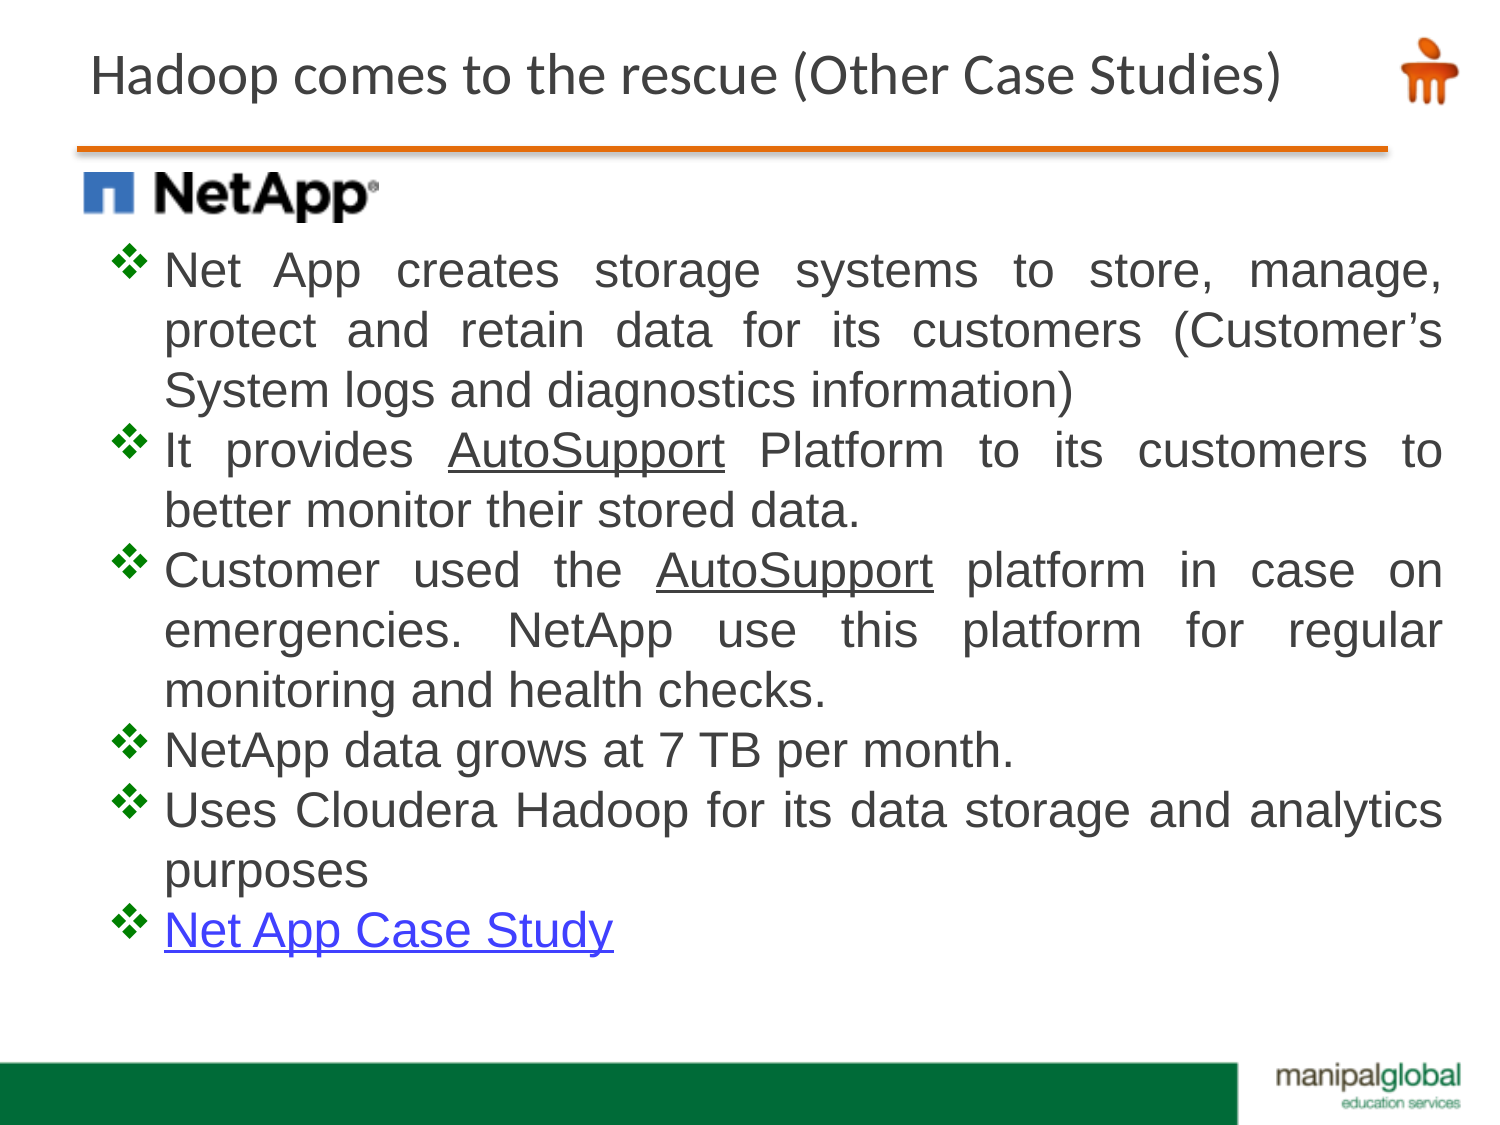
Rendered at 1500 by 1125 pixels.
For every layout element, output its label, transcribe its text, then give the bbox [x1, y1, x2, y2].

title Hadoop comes to the rescue (Other Case Studies) [75, 7, 1388, 135]
text_box Net App creates storage systems to store, manage, protect and retain data for its customers (Customer’s System logs and diagnostics information) It provides AutoSupport Platform to its customers to better monitor their stored data. Customer used the AutoSupport platform in case on emergencies. NetApp use this platform for regular monitoring and health checks. NetApp data grows at 7 TB per month. Uses Cloudera Hadoop for its data storage and analytics purposes Net App Case Study [17, 170, 1459, 1125]
picture [76, 172, 379, 223]
picture [0, 0, 1500, 1125]
